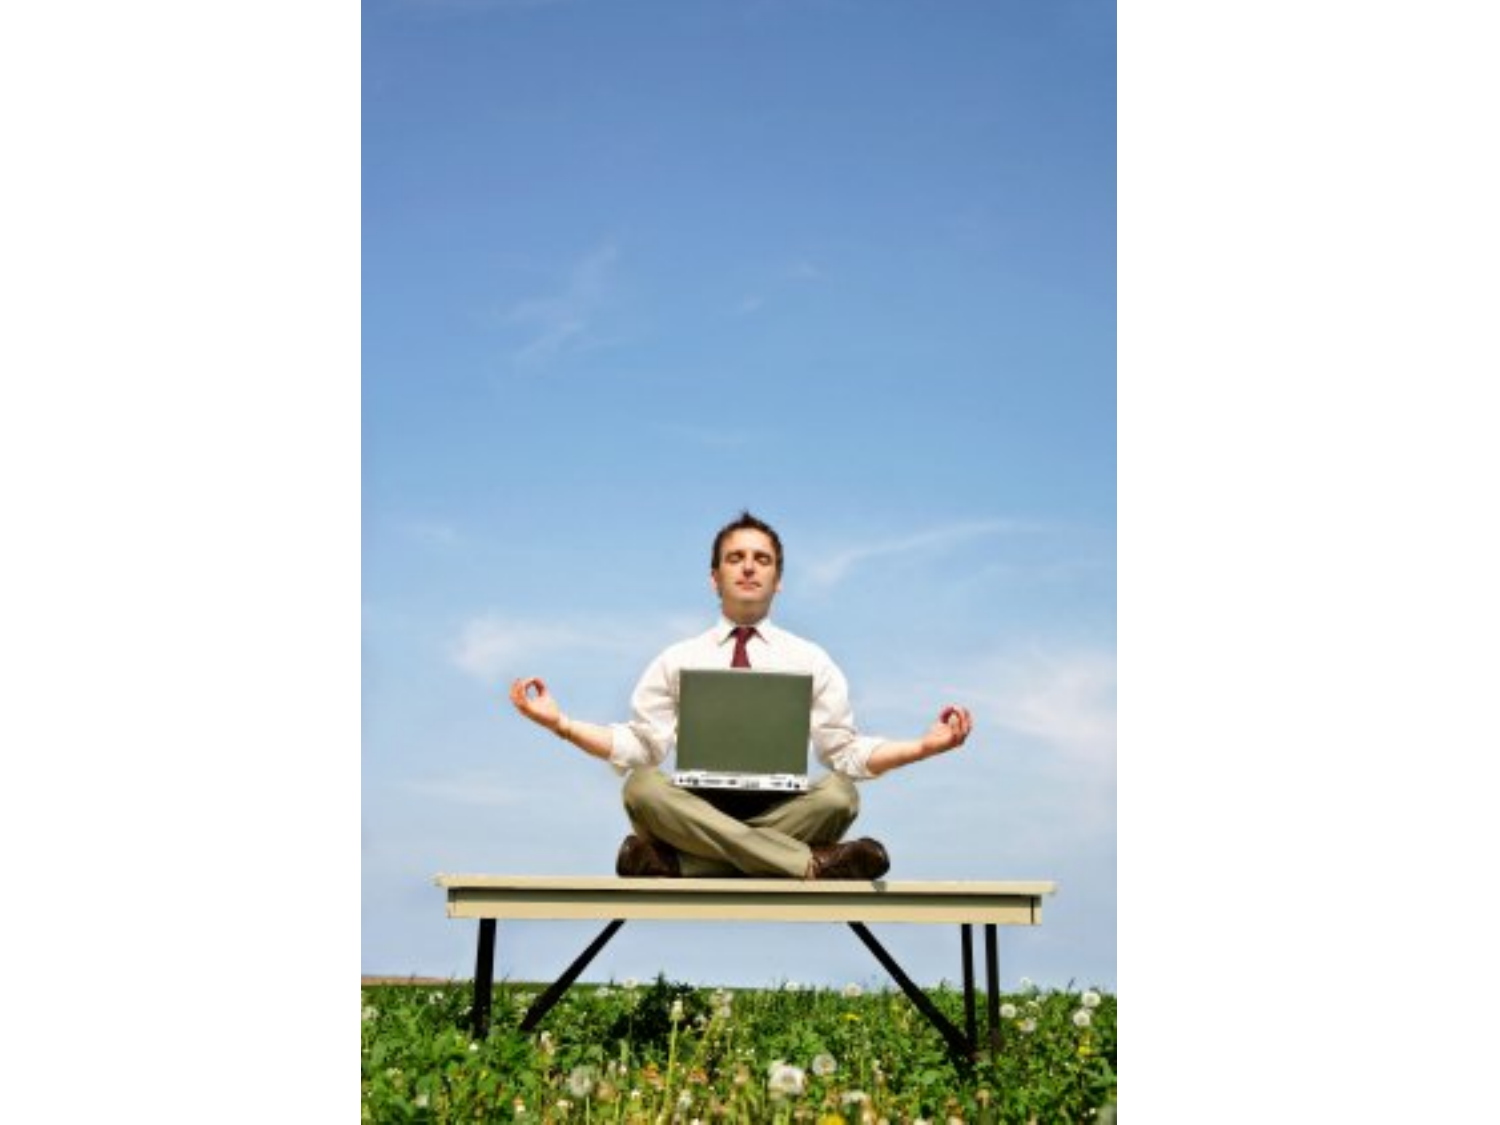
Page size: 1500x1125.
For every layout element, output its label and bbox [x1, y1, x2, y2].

picture [361, 0, 1117, 1125]
